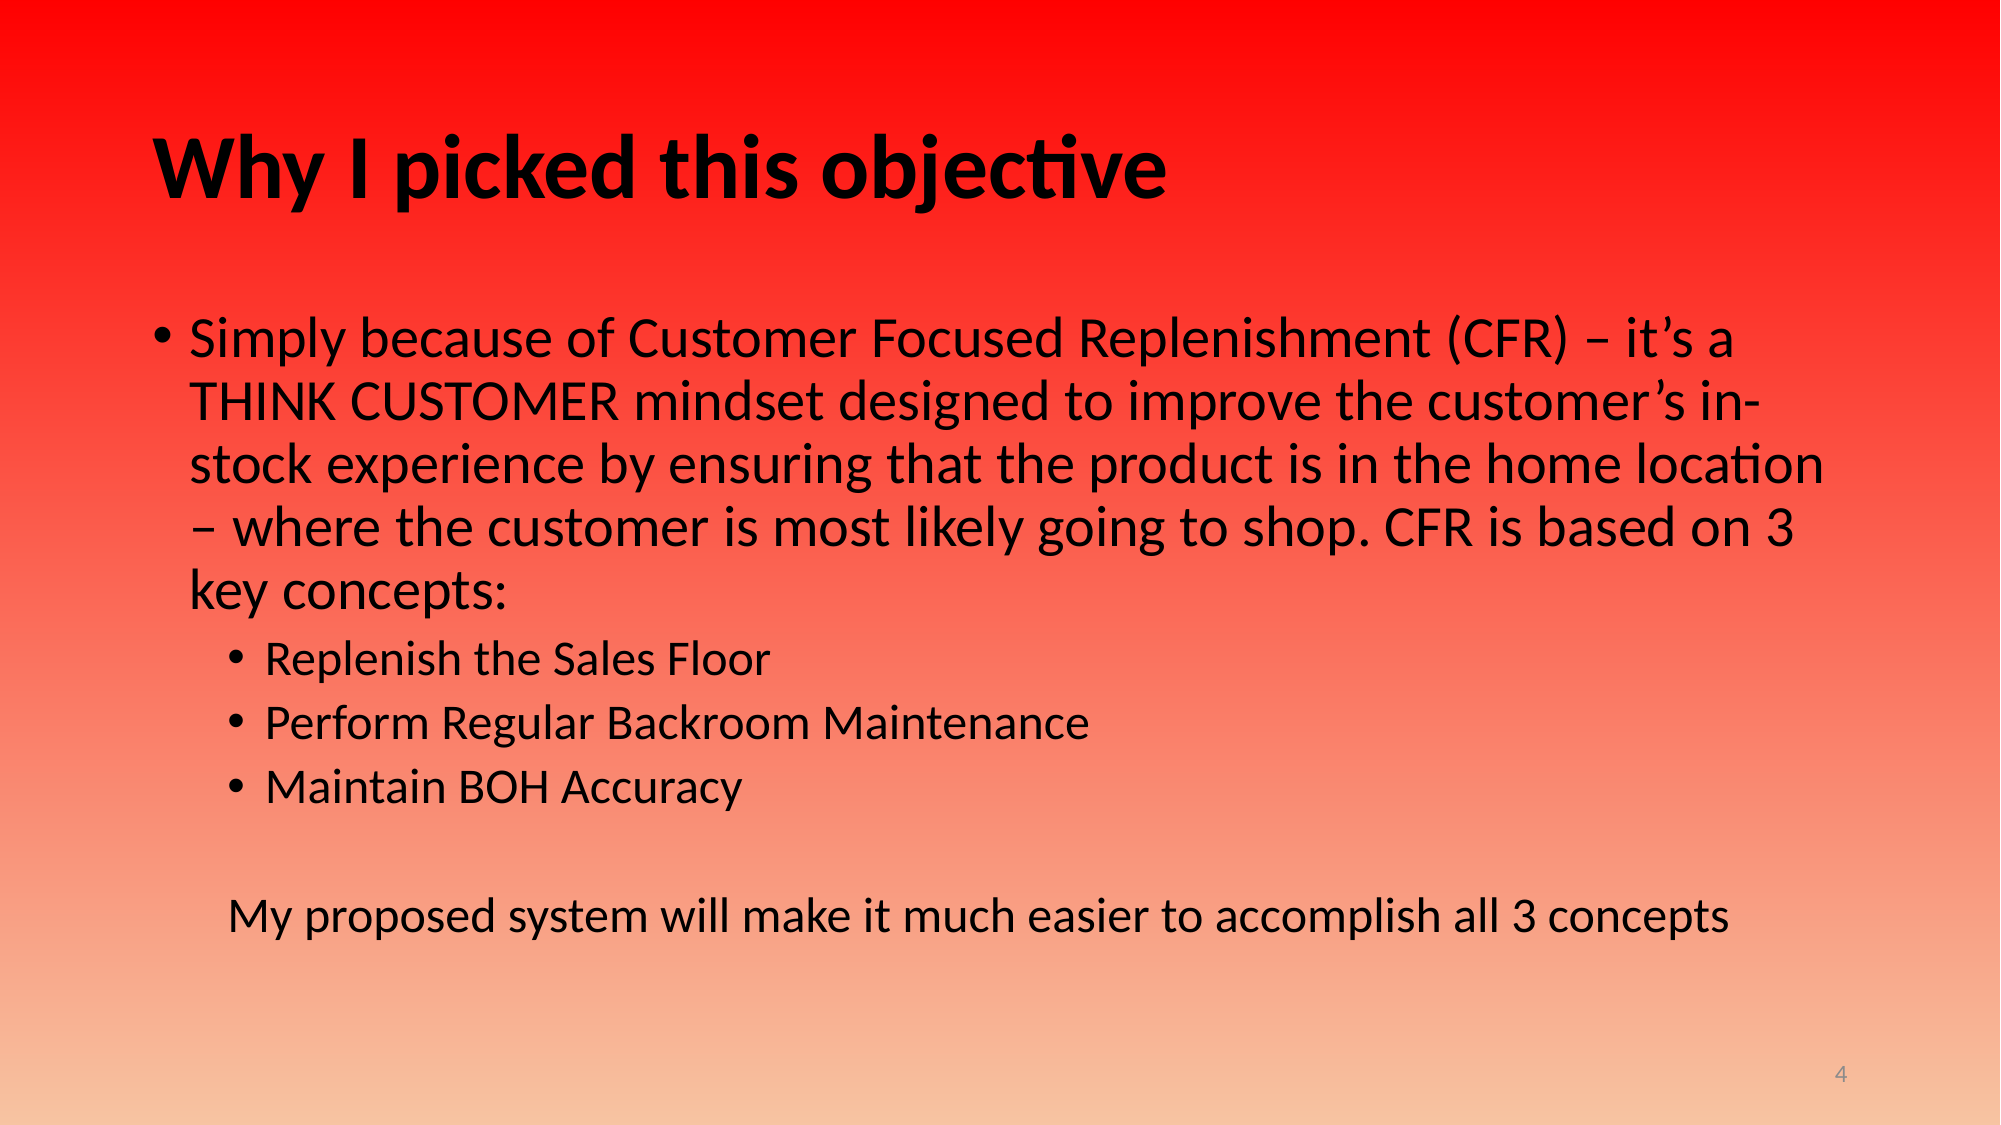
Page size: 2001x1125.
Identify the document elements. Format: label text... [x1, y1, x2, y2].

table_cell 8 [0, 554, 137, 558]
title Why I picked this objective [137, 59, 1863, 278]
table_cell 8 [1863, 554, 2000, 558]
slide_number 4 [1412, 1042, 1863, 1103]
list Simply because of Customer Focused Replenishment (CFR) – it’s a THINK CUSTOMER mindset designed to improve the customer’s in-stock experience by ensuring that the product is in the home location – where the customer is most likely going to shop. CFR is based on 3 key concepts: Replenish the Sales Floor Perform Regular Backroom Maintenance Maintain BOH Accuracy My proposed system will make it much easier to accomplish all 3 concepts [137, 299, 1863, 1014]
